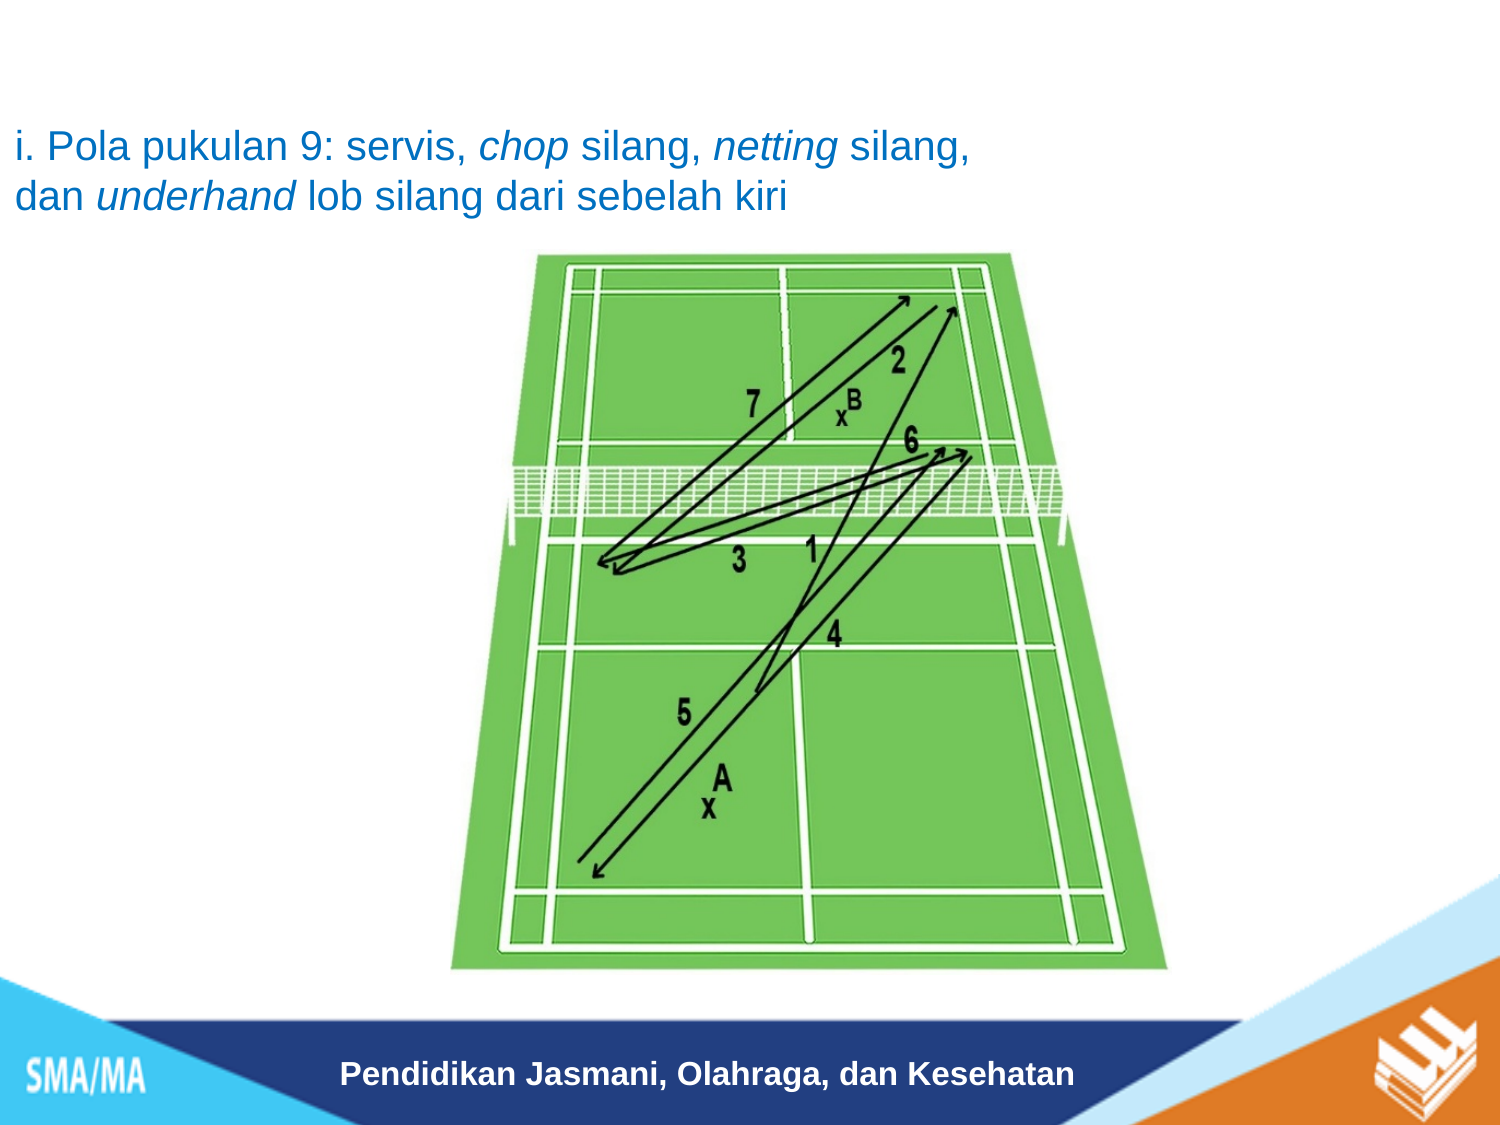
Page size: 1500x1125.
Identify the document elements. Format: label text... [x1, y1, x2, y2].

text_box i. Pola pukulan 9: servis, chop silang, netting silang, dan underhand lob silang dari sebelah kiri [0, 85, 1002, 252]
picture [0, 249, 1500, 1125]
